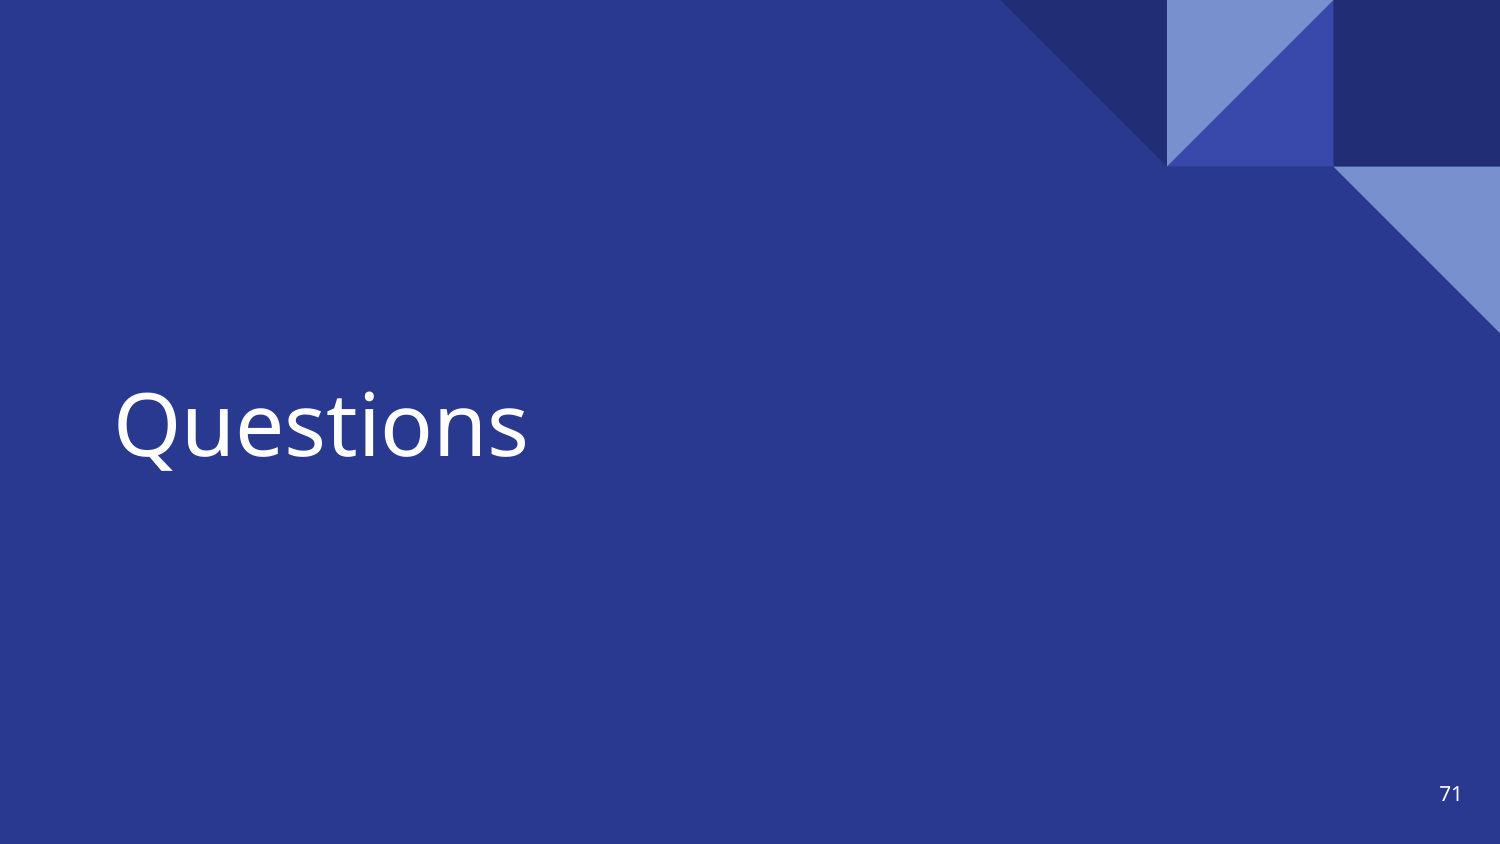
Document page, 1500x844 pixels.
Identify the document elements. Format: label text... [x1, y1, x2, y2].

title Questions [98, 353, 1447, 491]
slide_number 71 [1387, 762, 1478, 828]
